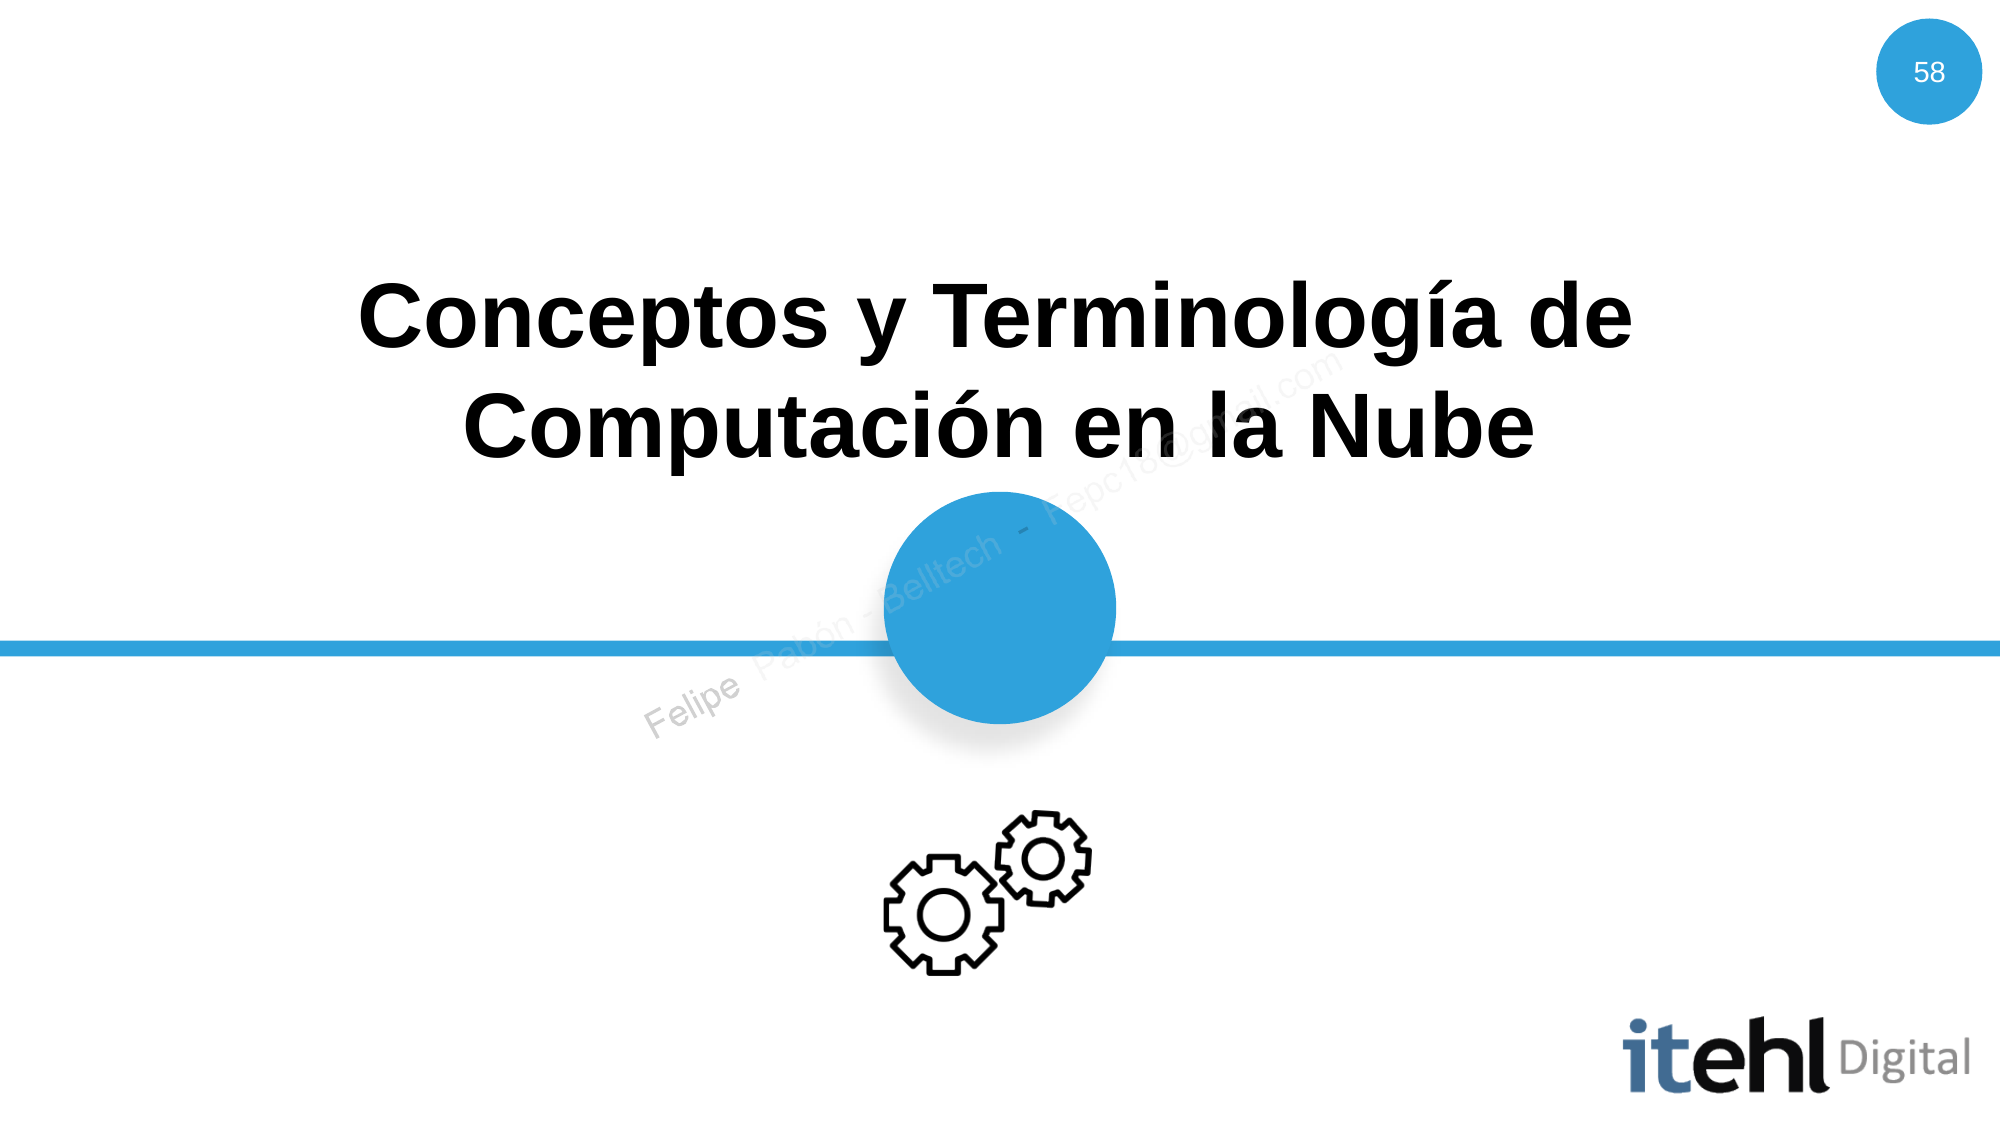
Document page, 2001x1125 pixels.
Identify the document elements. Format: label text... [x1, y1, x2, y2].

text_box 58 [1911, 50, 1948, 88]
text_box [883, 809, 1092, 977]
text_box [0, 353, 2000, 783]
title Conceptos y Terminología de Computación en la Nube [279, 253, 1721, 353]
text_box [1622, 1016, 1970, 1094]
